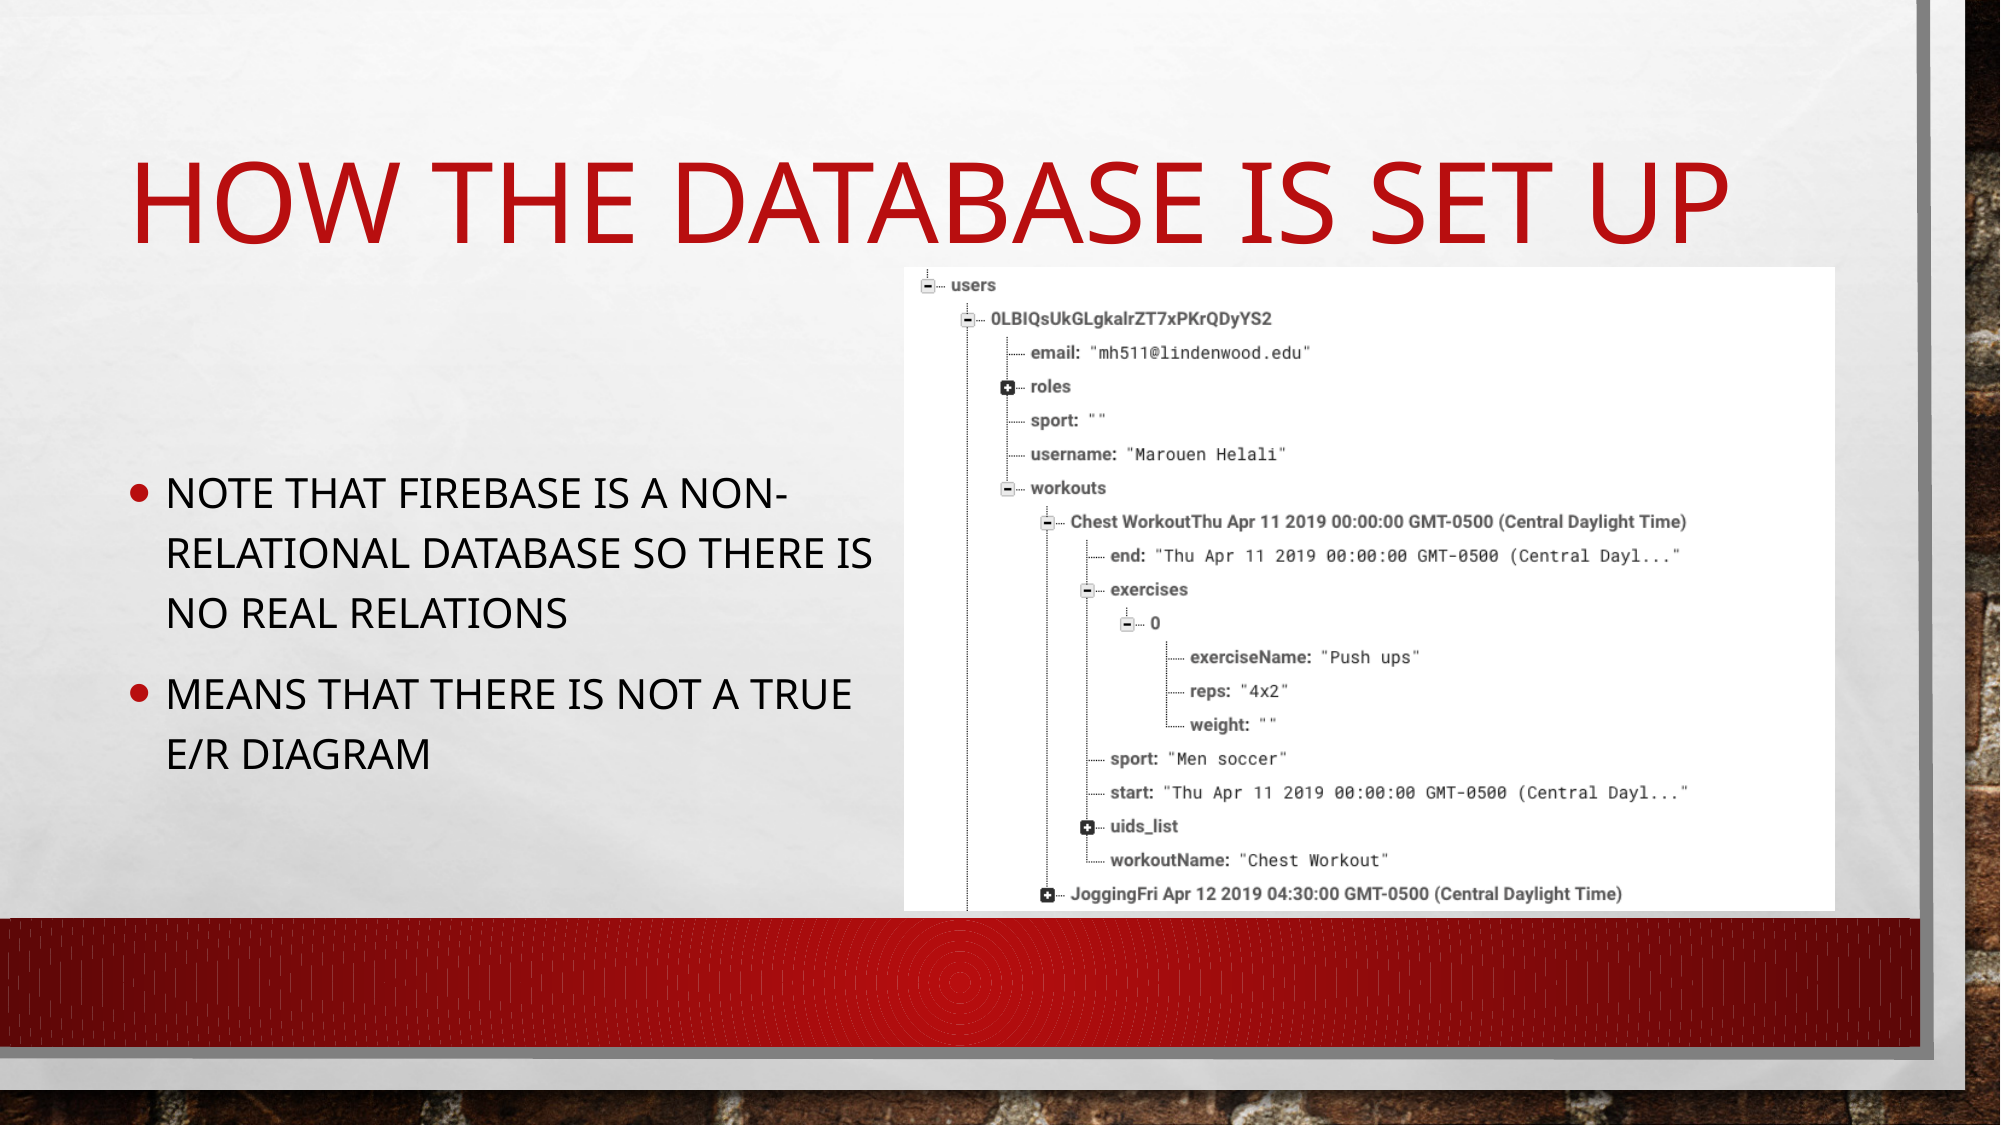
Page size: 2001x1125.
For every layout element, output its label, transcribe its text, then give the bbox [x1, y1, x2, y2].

list Note that Firebase is a non-relational database so there is no real relations means that there is not a true E/R diagram [112, 353, 903, 882]
picture [903, 267, 1835, 912]
picture [0, 76, 2000, 1125]
text_box [0, 0, 2000, 75]
title How the database is set up [112, 112, 1818, 302]
